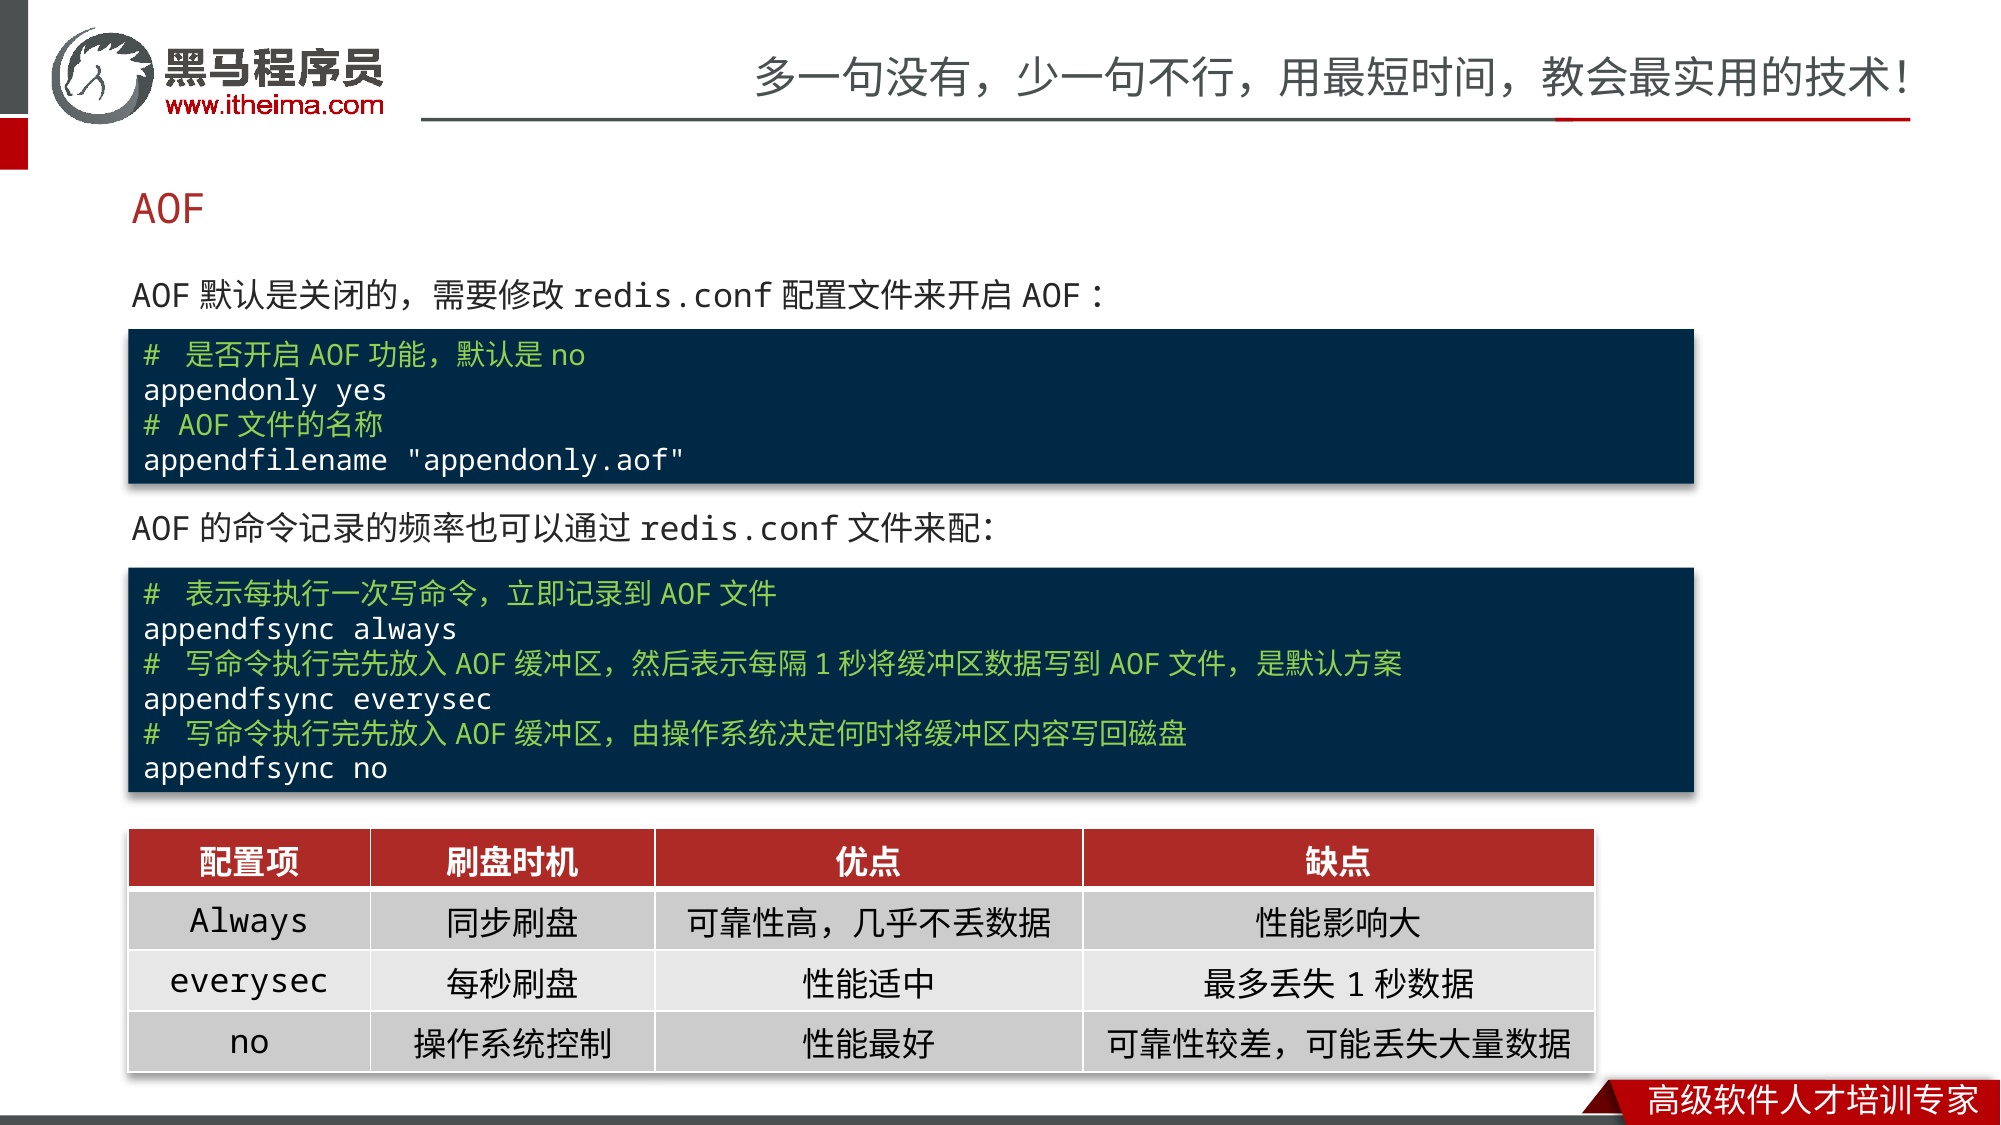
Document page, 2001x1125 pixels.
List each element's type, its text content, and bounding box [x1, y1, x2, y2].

table_header 缺点 [1084, 829, 1594, 886]
table_cell 每秒刷盘 [371, 951, 654, 1010]
table_cell everysec [129, 951, 370, 1010]
table_header 优点 [656, 829, 1082, 886]
table_header 配置项 [129, 829, 370, 886]
title AOF [116, 164, 1872, 250]
table_header 刷盘时机 [371, 829, 654, 886]
table_cell Always [129, 892, 370, 949]
table_cell no [129, 1012, 370, 1071]
picture [50, 26, 384, 125]
text_box # 表示每执行一次写命令，立即记录到AOF文件 appendfsync always # 写命令执行完先放入AOF缓冲区，然后表示每隔1秒将缓冲区数据写到AOF文件，是默认方案 appendfsync everysec # 写命令执行完先放入AOF缓冲区，由操作系统决定何时将缓冲区内容写回磁盘 appendfsync no [128, 567, 1694, 793]
table_cell 可靠性较差，可能丢失大量数据 [1084, 1012, 1594, 1071]
table_cell 可靠性高，几乎不丢数据 [656, 892, 1082, 949]
table_cell 最多丢失1秒数据 [1084, 951, 1594, 1010]
list AOF默认是关闭的，需要修改redis.conf配置文件来开启AOF： AOF的命令记录的频率也可以通过redis.conf文件来配： [116, 266, 1872, 835]
table_cell 操作系统控制 [371, 1012, 654, 1071]
table_cell 性能影响大 [1084, 892, 1594, 949]
table_cell 性能适中 [656, 951, 1082, 1010]
table_cell 性能最好 [656, 1012, 1082, 1071]
table_cell 同步刷盘 [371, 892, 654, 949]
text_box # 是否开启AOF功能，默认是no appendonly yes # AOF文件的名称 appendfilename "appendonly.aof" [128, 329, 1694, 484]
